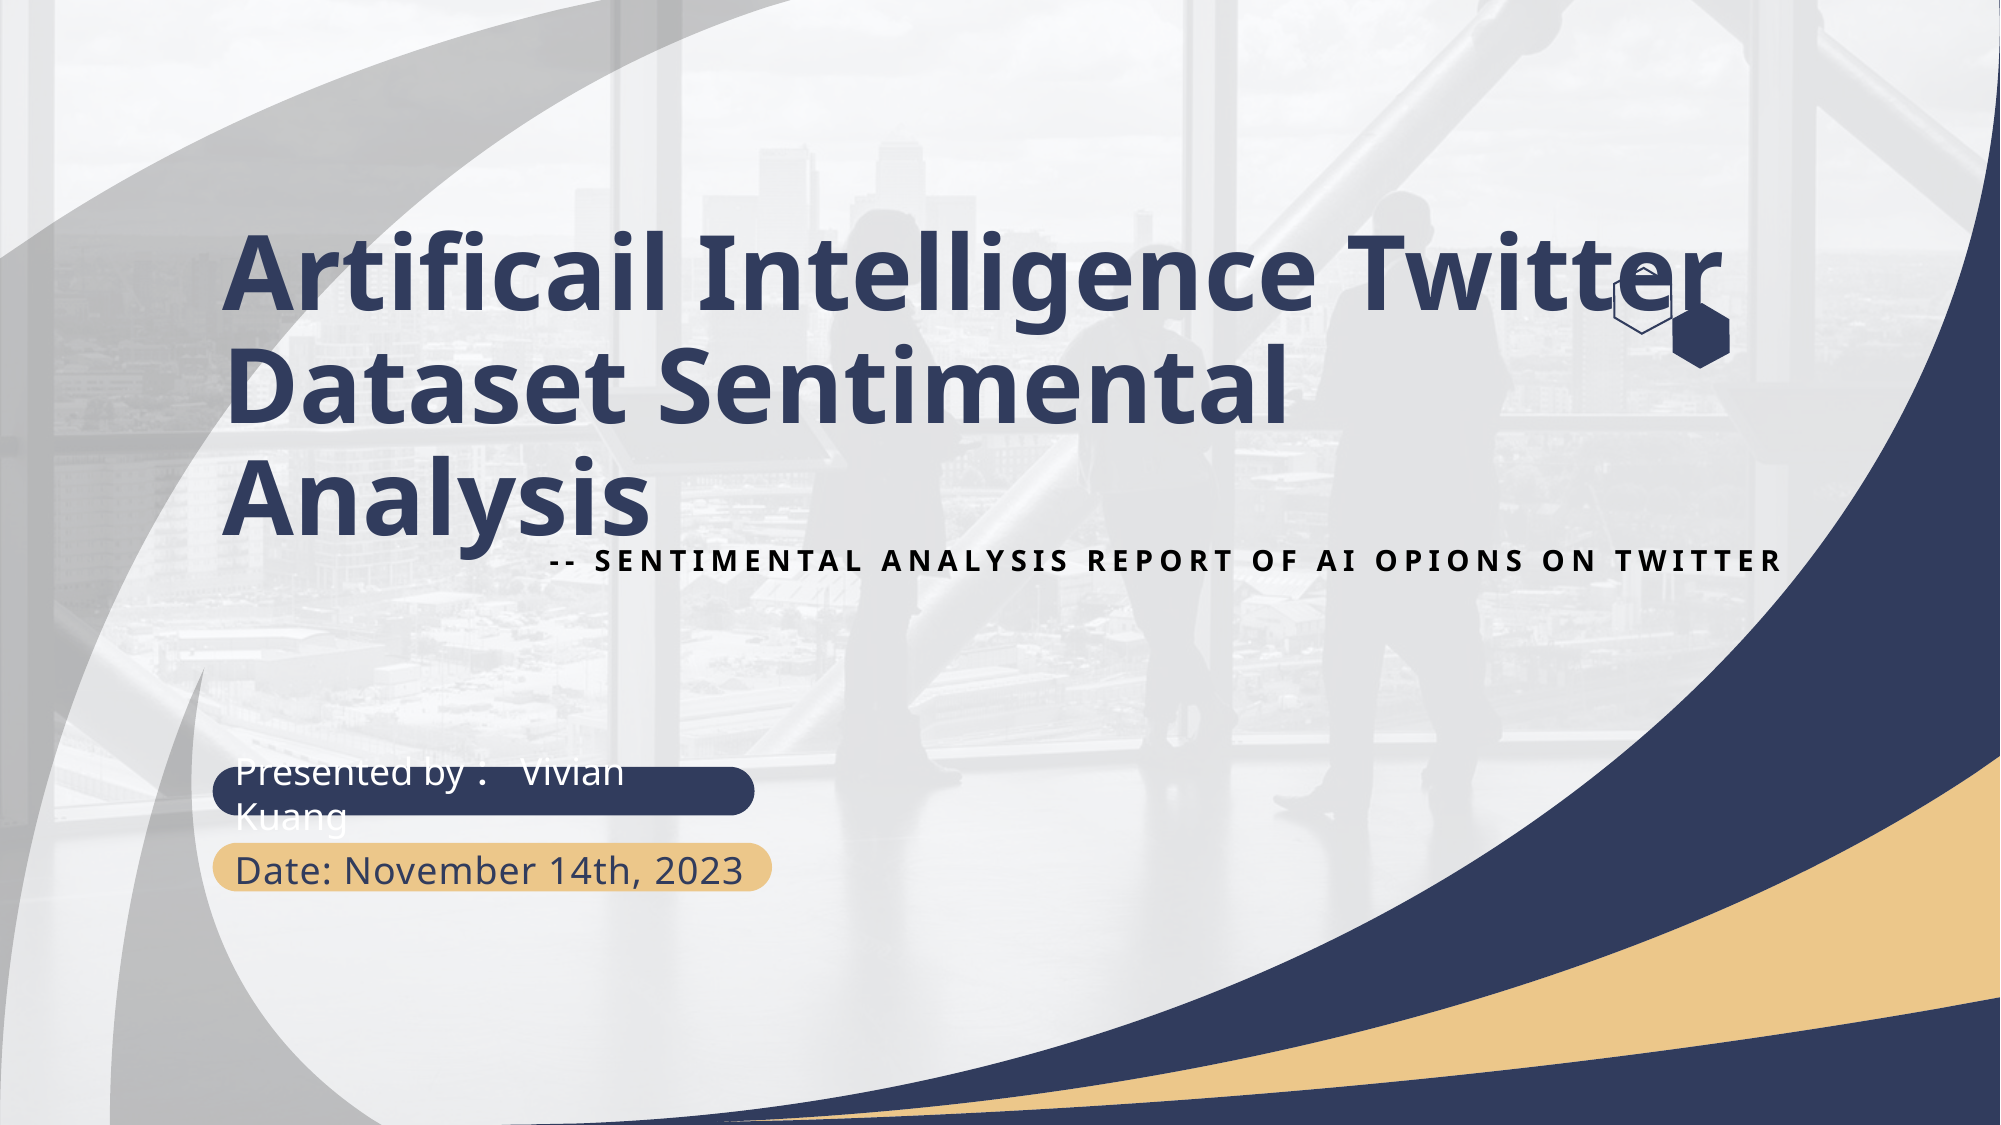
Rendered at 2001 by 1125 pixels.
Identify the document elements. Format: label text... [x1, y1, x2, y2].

text_box Presented by：Vivian Kuang [212, 766, 755, 816]
text_box Date: November 14th, 2023 [212, 842, 773, 892]
text_box [212, 841, 1175, 891]
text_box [1609, 272, 1735, 365]
text_box -- SENTIMENTAL ANALYSIS REPORT OF AI OPIONS ON TWITTER [534, 507, 1830, 617]
text_box Artificail Intelligence Twitter Dataset Sentimental Analysis [207, 323, 1758, 456]
